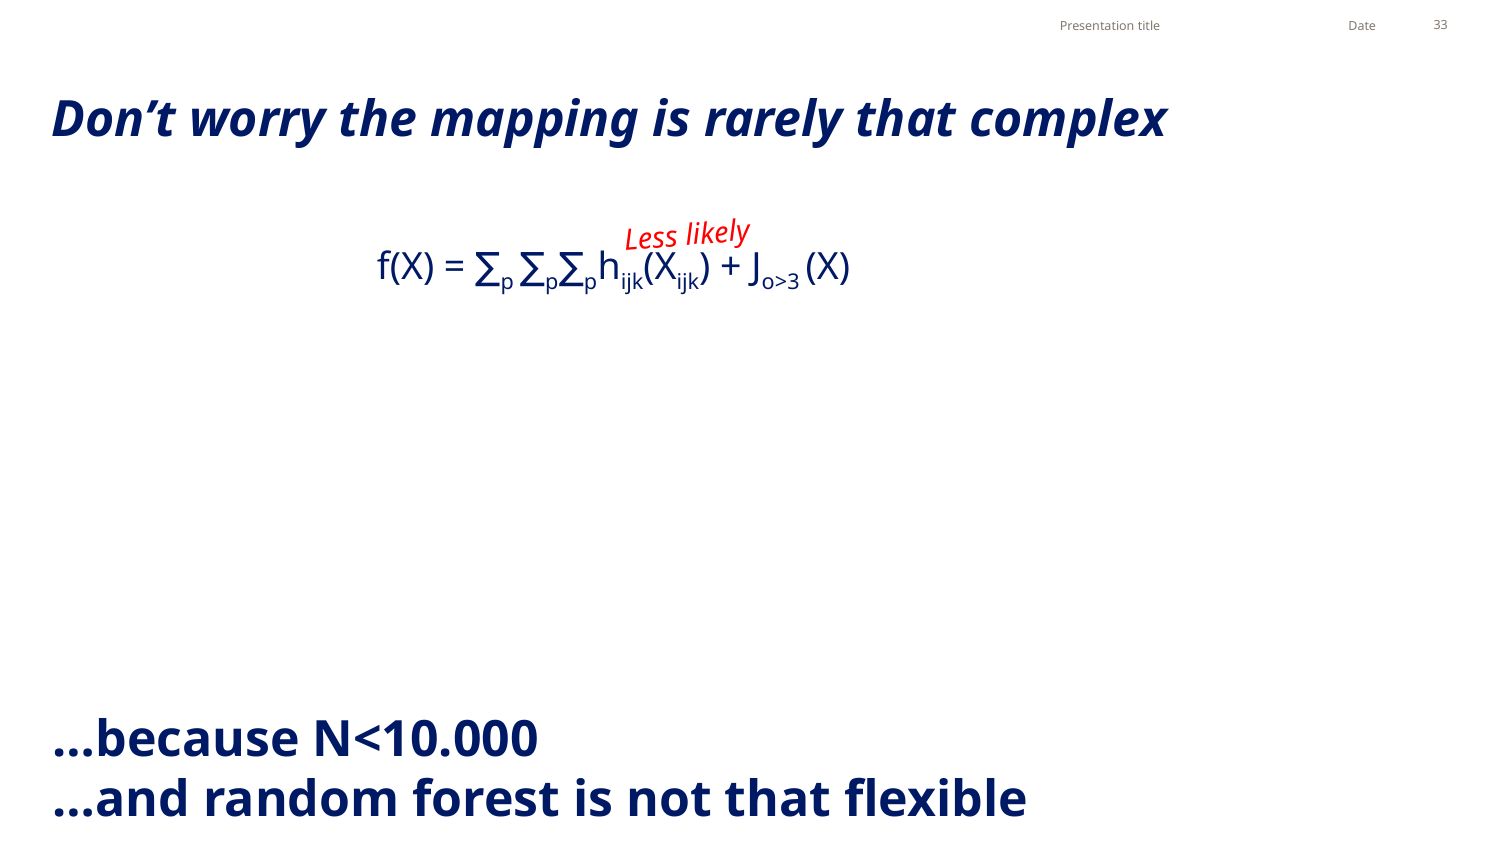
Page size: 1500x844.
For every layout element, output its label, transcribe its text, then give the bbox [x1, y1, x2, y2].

slide_number Date [1178, 17, 1377, 34]
text_box …because N<10.000 …and random forest is not that flexible [52, 734, 1449, 799]
slide_number 33 [1396, 17, 1448, 34]
text_box f(X) = ∑p ∑p∑phijk(Xijk) + Jo>3 (X) [362, 235, 1460, 302]
title Don’t worry the mapping is rarely that complex [51, 84, 1448, 149]
footer Presentation title [684, 17, 1161, 34]
text_box Less likely [607, 199, 806, 265]
